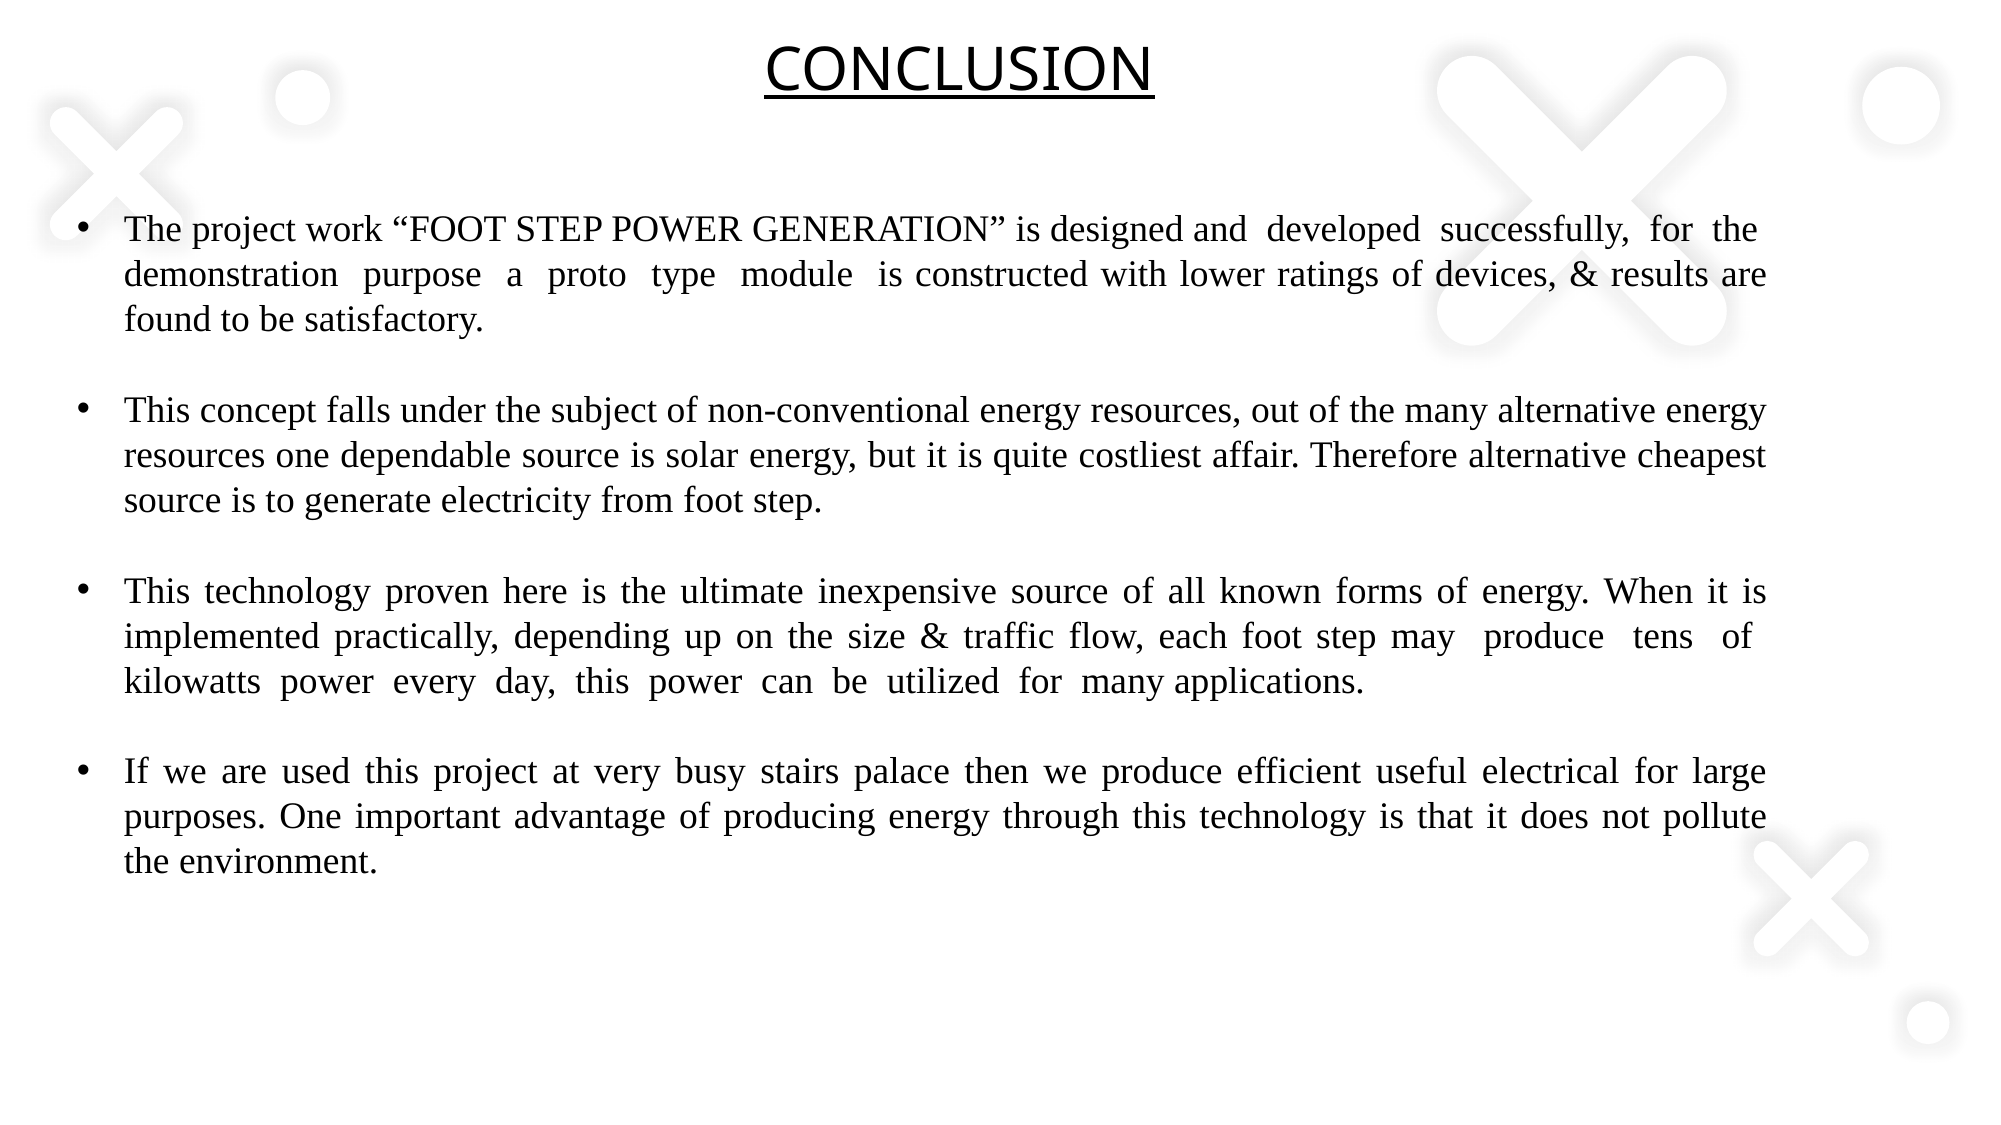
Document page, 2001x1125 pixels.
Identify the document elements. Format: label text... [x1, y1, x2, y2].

text_box The project work “FOOT STEP POWER GENERATION” is designed and developed successfully, for the demonstration purpose a proto type module is constructed with lower ratings of devices, & results are found to be satisfactory. This concept falls under the subject of non-conventional energy resources, out of the many alternative energy resources one dependable source is solar energy, but it is quite costliest affair. Therefore alternative cheapest source is to generate electricity from foot step. This technology proven here is the ultimate inexpensive source of all known forms of energy. When it is implemented practically, depending up on the size & traffic flow, each foot step may produce tens of kilowatts power every day, this power can be utilized for many applications. If we are used this project at very busy stairs palace then we produce efficient useful electrical for large purposes. One important advantage of producing energy through this technology is that it does not pollute the environment. [62, 196, 1785, 889]
text_box CONCLUSION [749, 22, 1170, 110]
